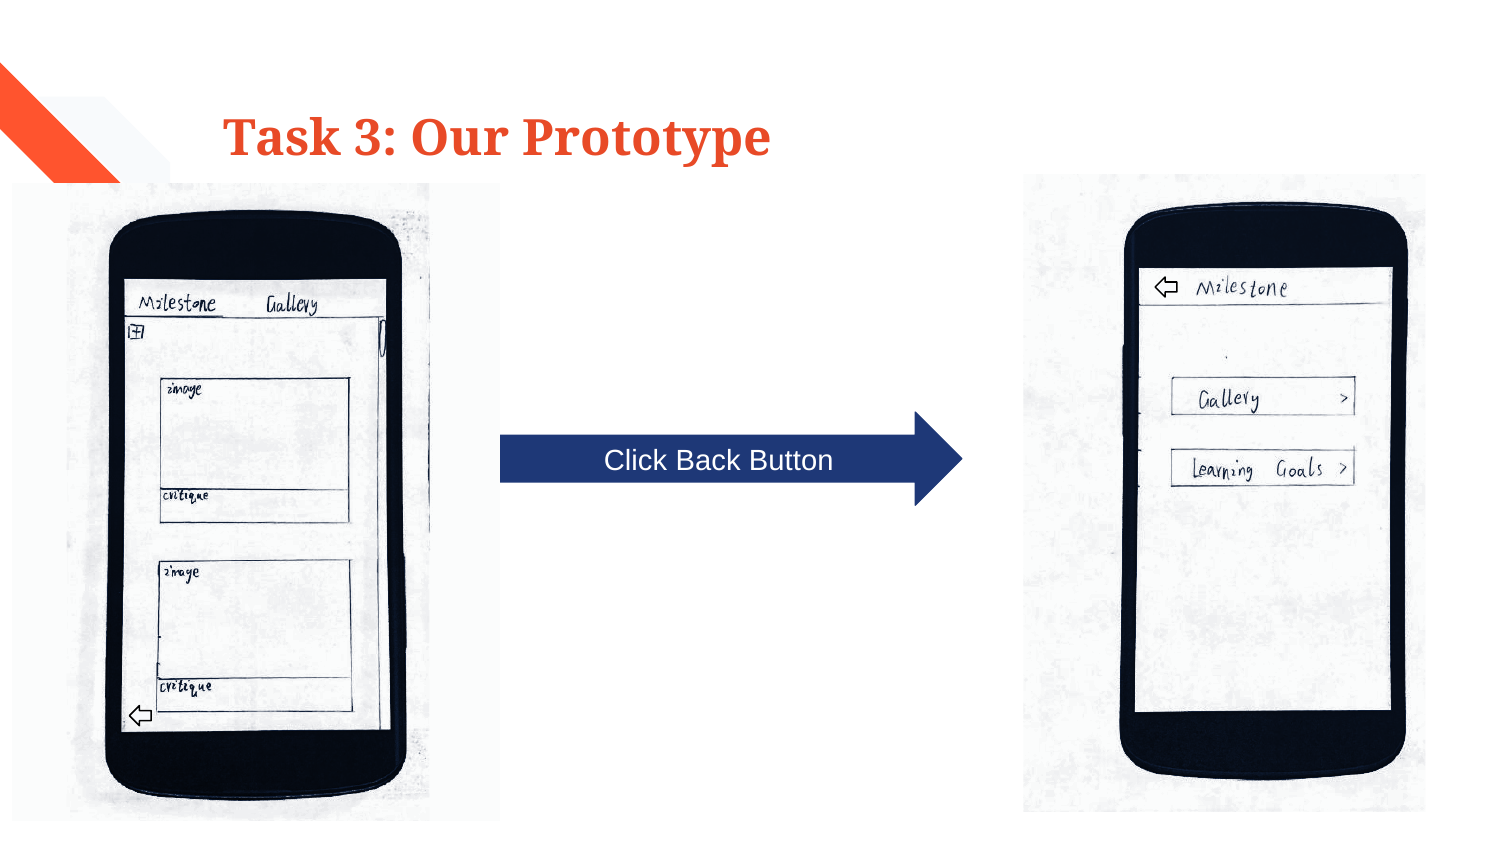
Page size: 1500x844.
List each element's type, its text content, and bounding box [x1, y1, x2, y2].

text_box Click Back Button [504, 412, 962, 506]
title Task 3: Our Prototype [212, 64, 1368, 215]
picture [1023, 174, 1426, 812]
picture [12, 183, 500, 821]
